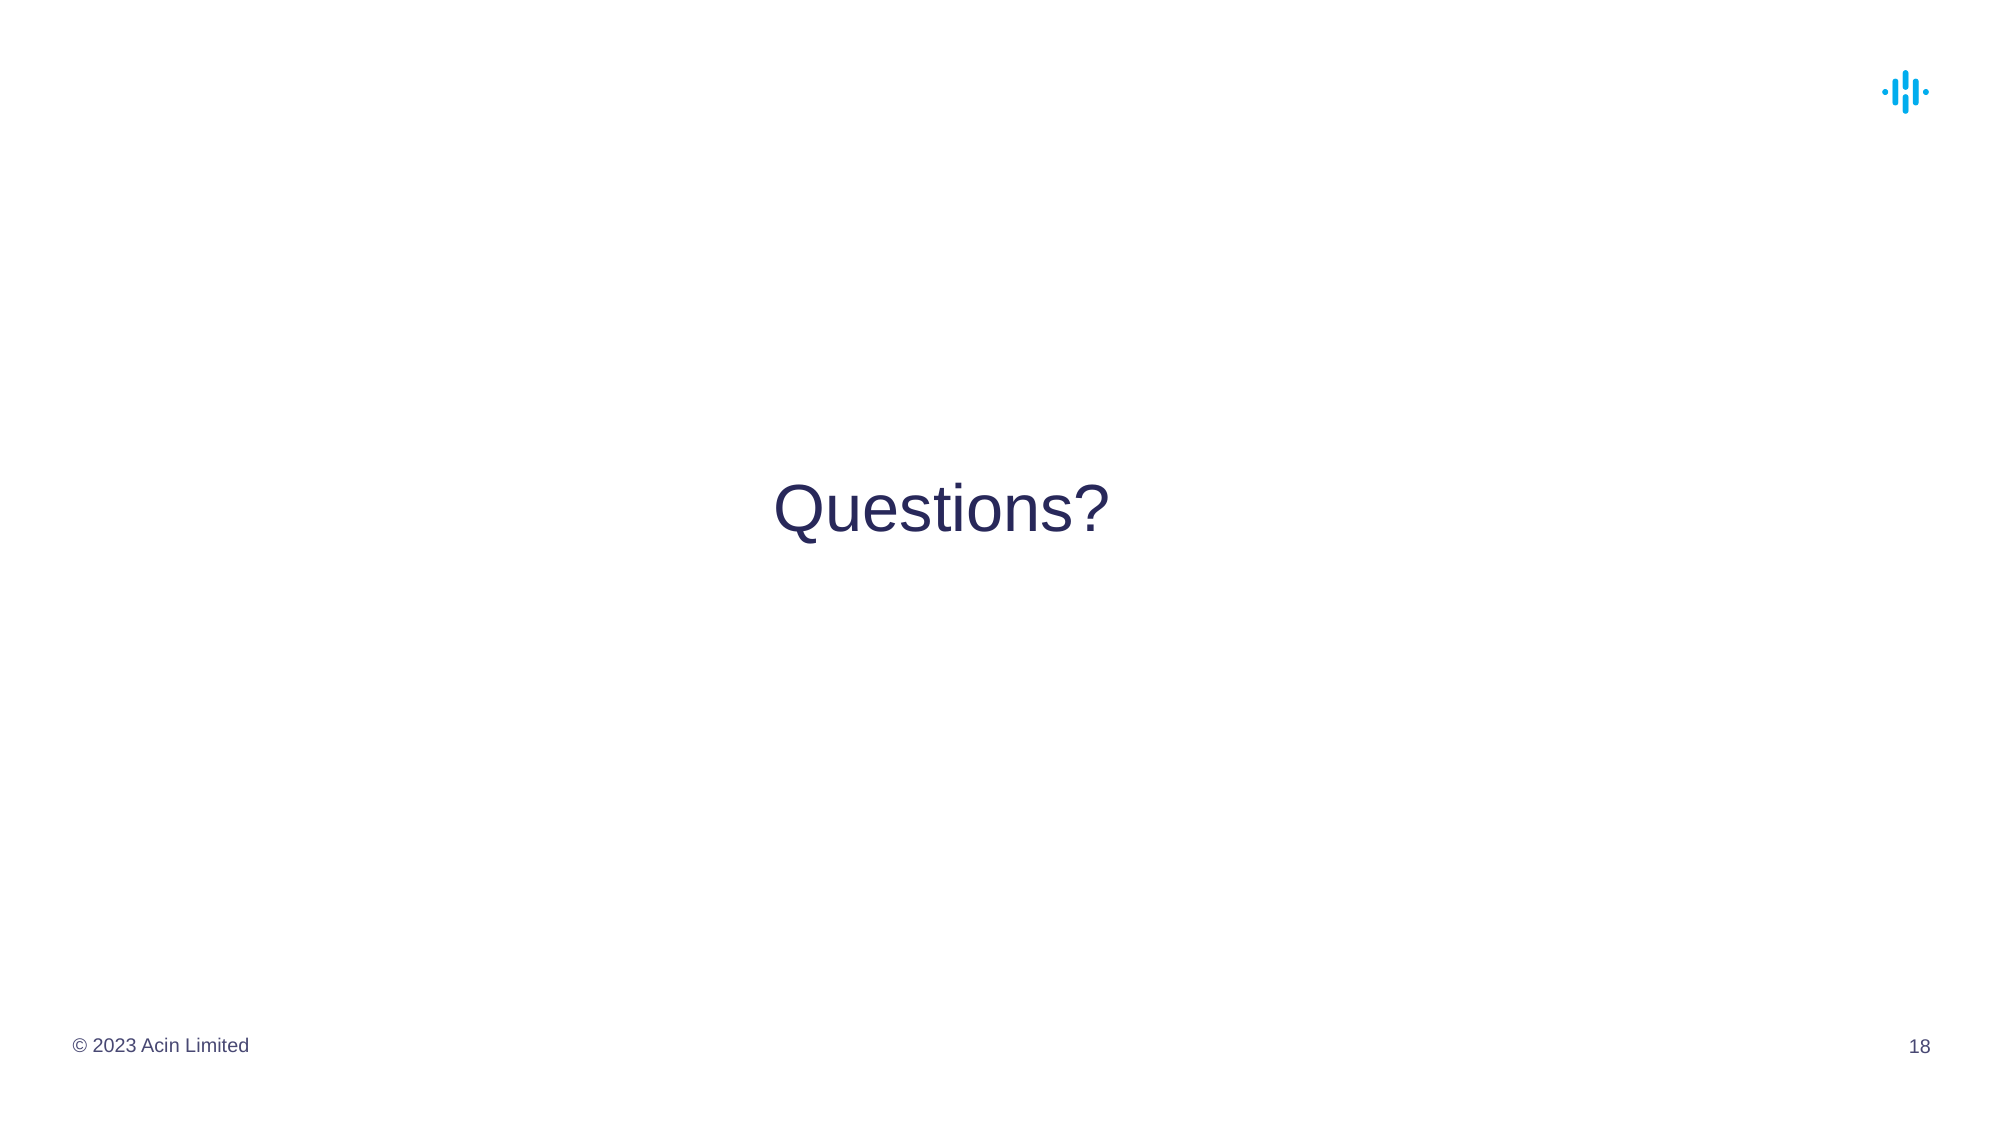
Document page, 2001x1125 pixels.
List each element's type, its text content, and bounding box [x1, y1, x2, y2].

title Questions? [281, 473, 1604, 652]
footer © 2023 Acin Limited [72, 1028, 773, 1062]
picture [1882, 70, 1929, 114]
slide_number 18 [1846, 1029, 1931, 1062]
